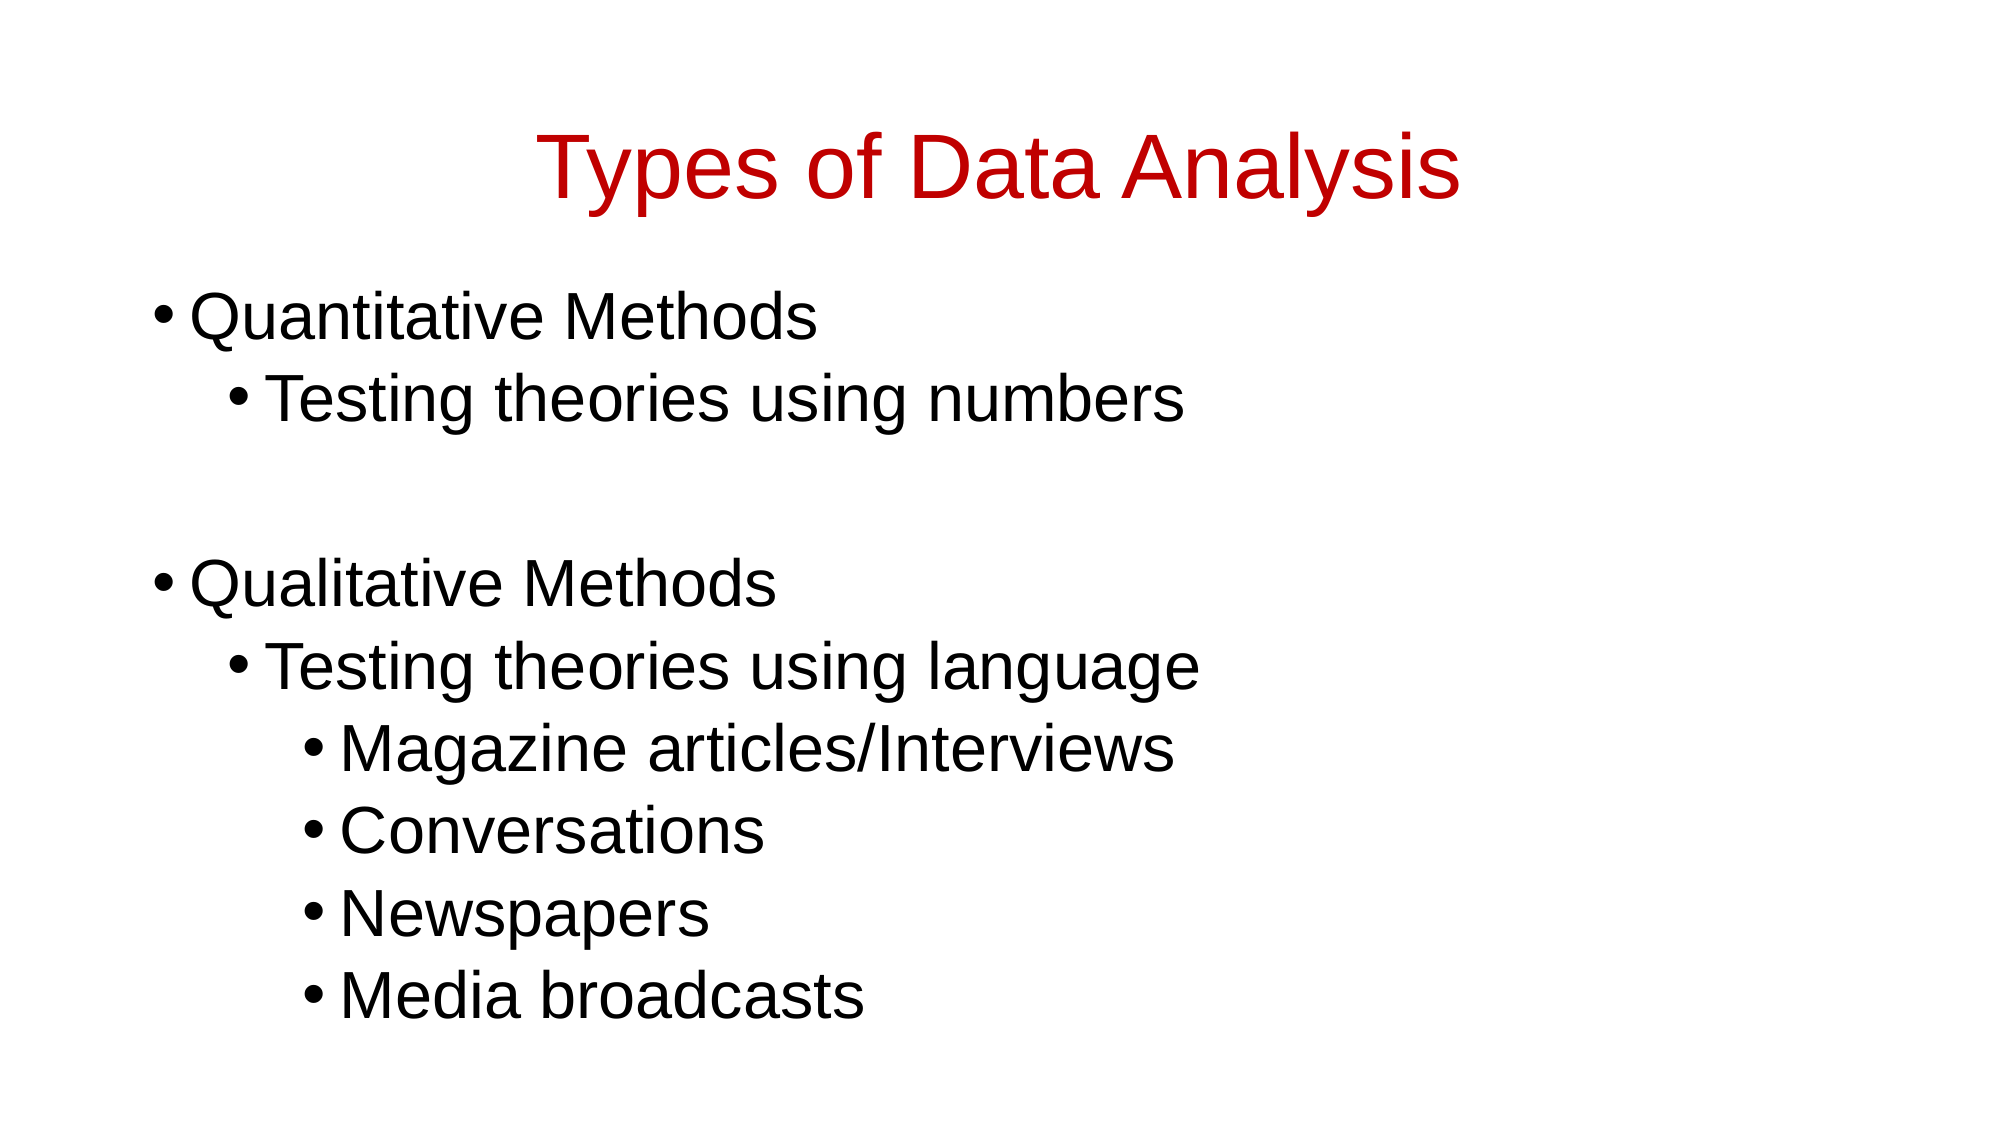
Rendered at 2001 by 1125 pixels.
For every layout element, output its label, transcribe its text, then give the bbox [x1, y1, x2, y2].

title Types of Data Analysis [137, 59, 1863, 274]
list Quantitative Methods Testing theories using numbers Qualitative Methods Testing theories using language Magazine articles/Interviews Conversations Newspapers Media broadcasts [137, 274, 1863, 988]
